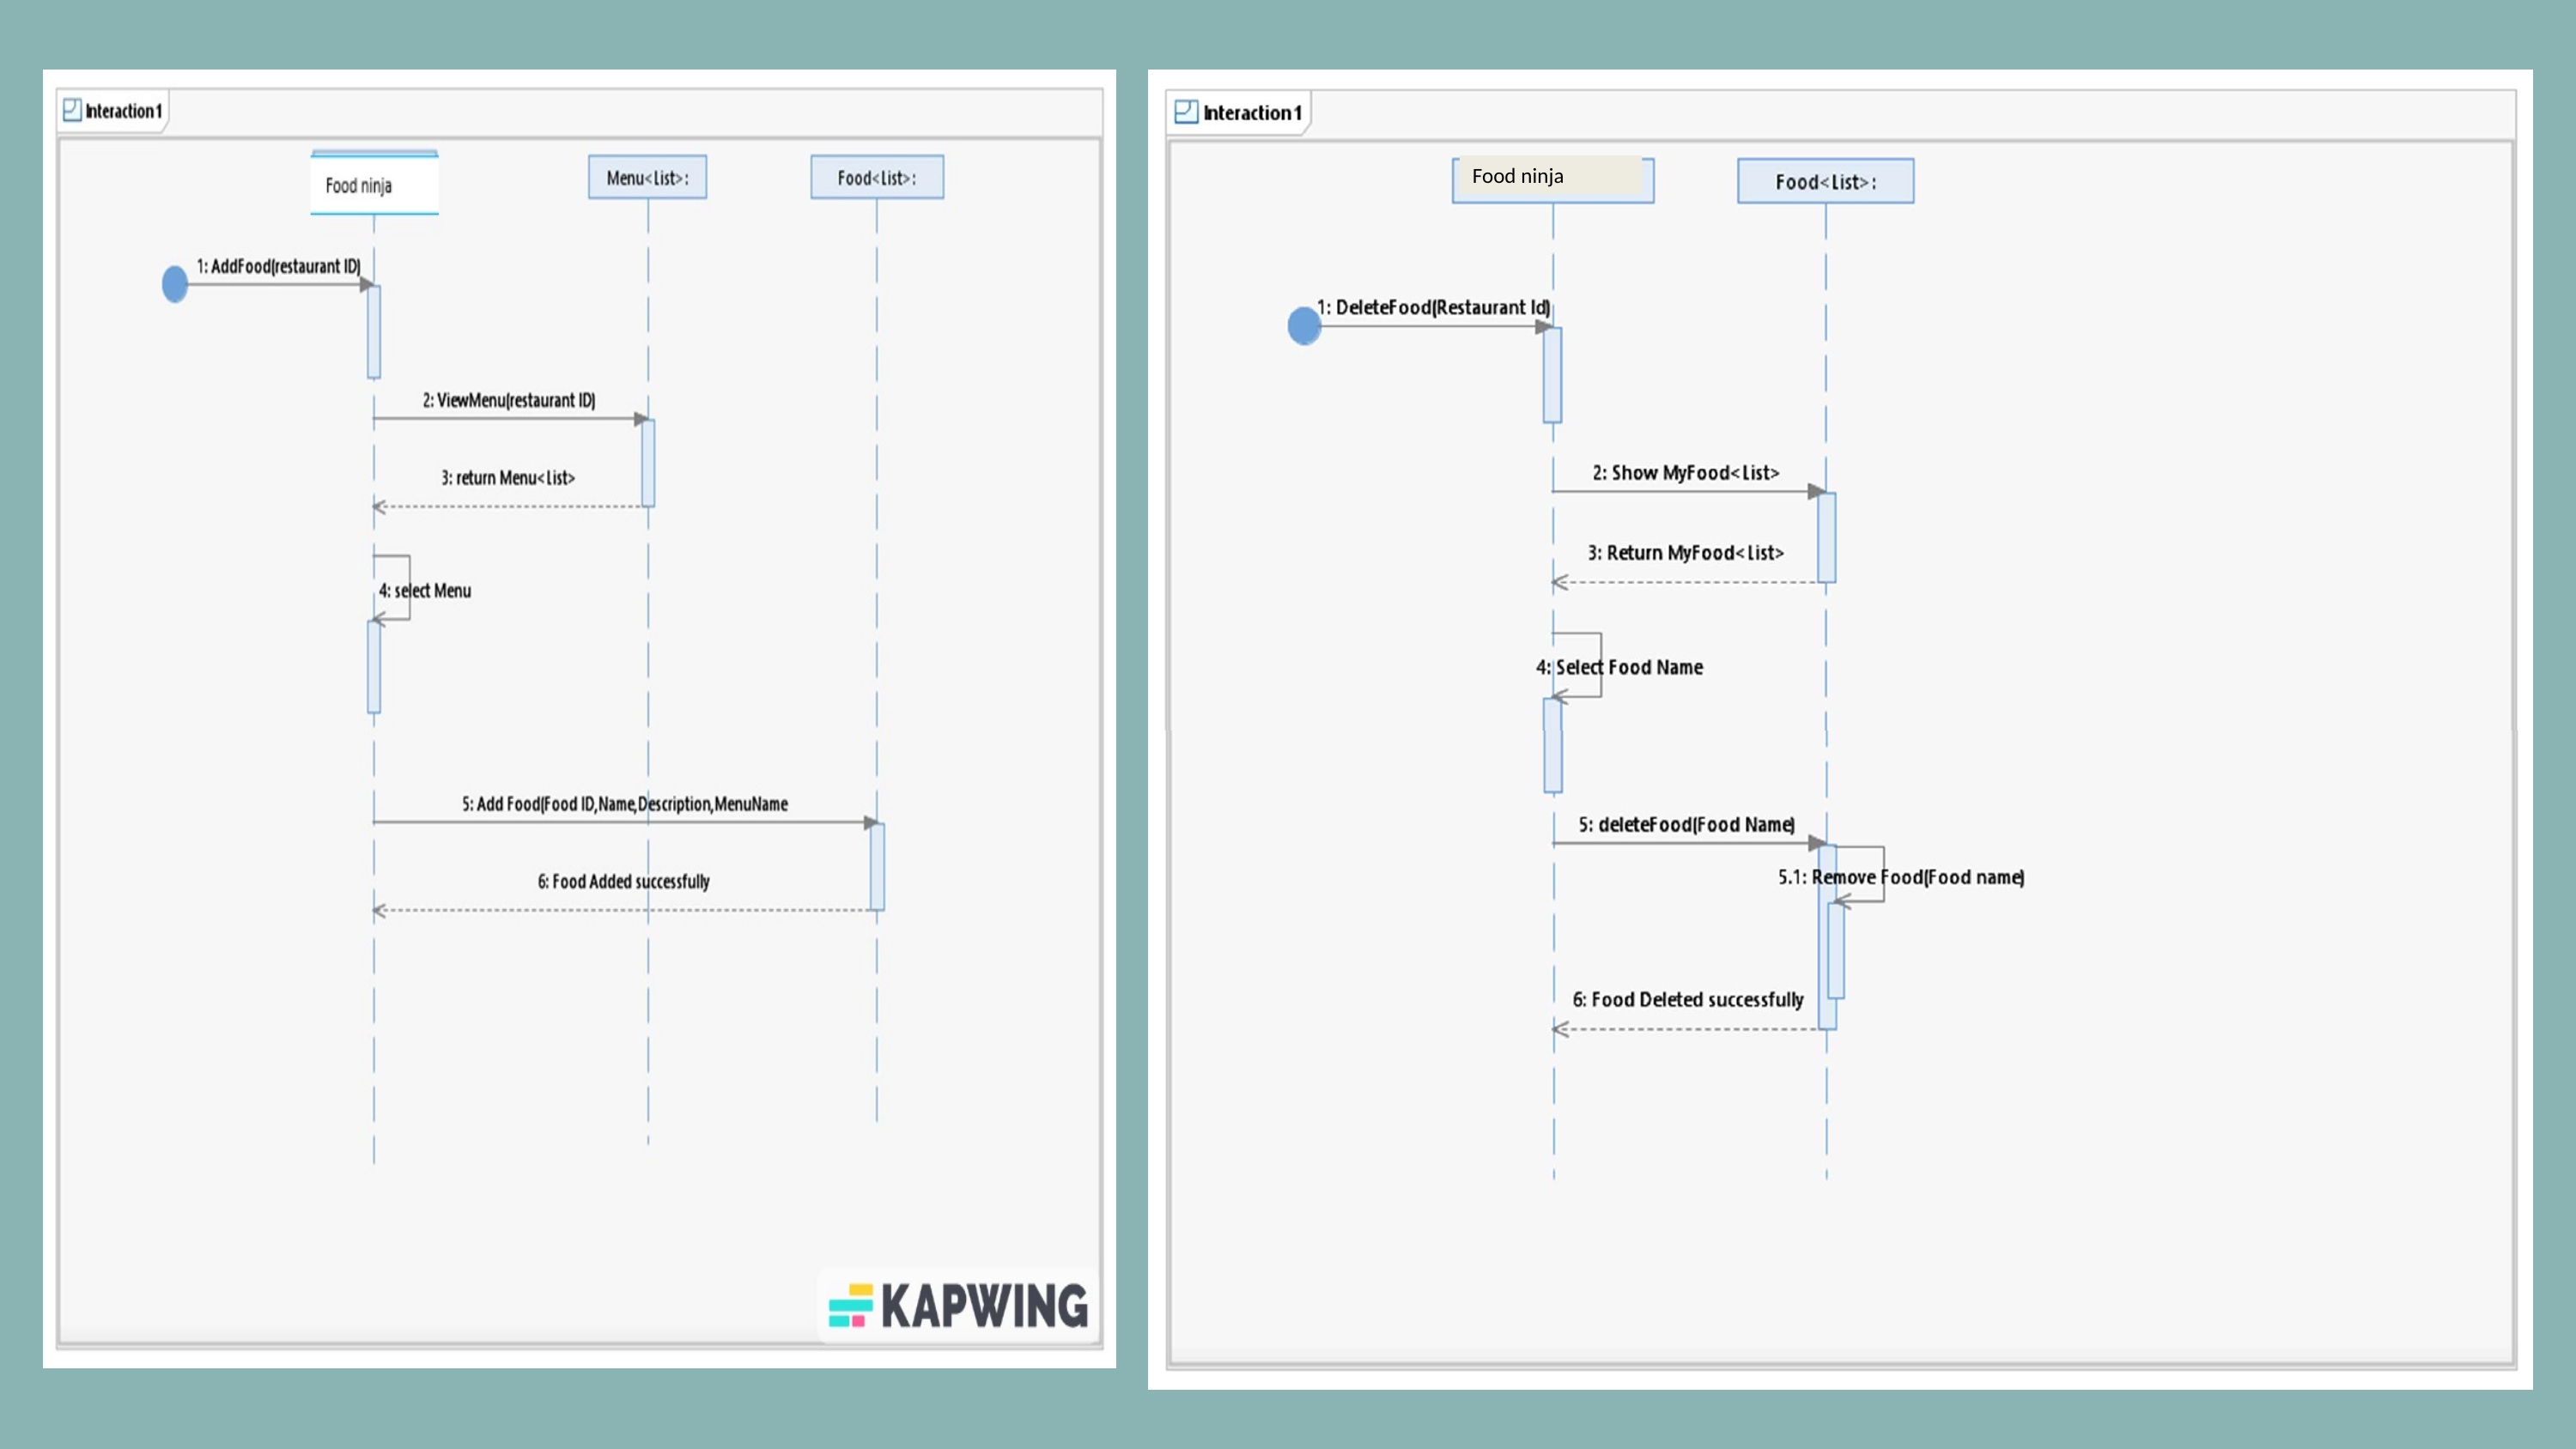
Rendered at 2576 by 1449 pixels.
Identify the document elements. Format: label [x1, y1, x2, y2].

picture [42, 69, 1117, 1368]
picture [1148, 69, 2534, 1390]
